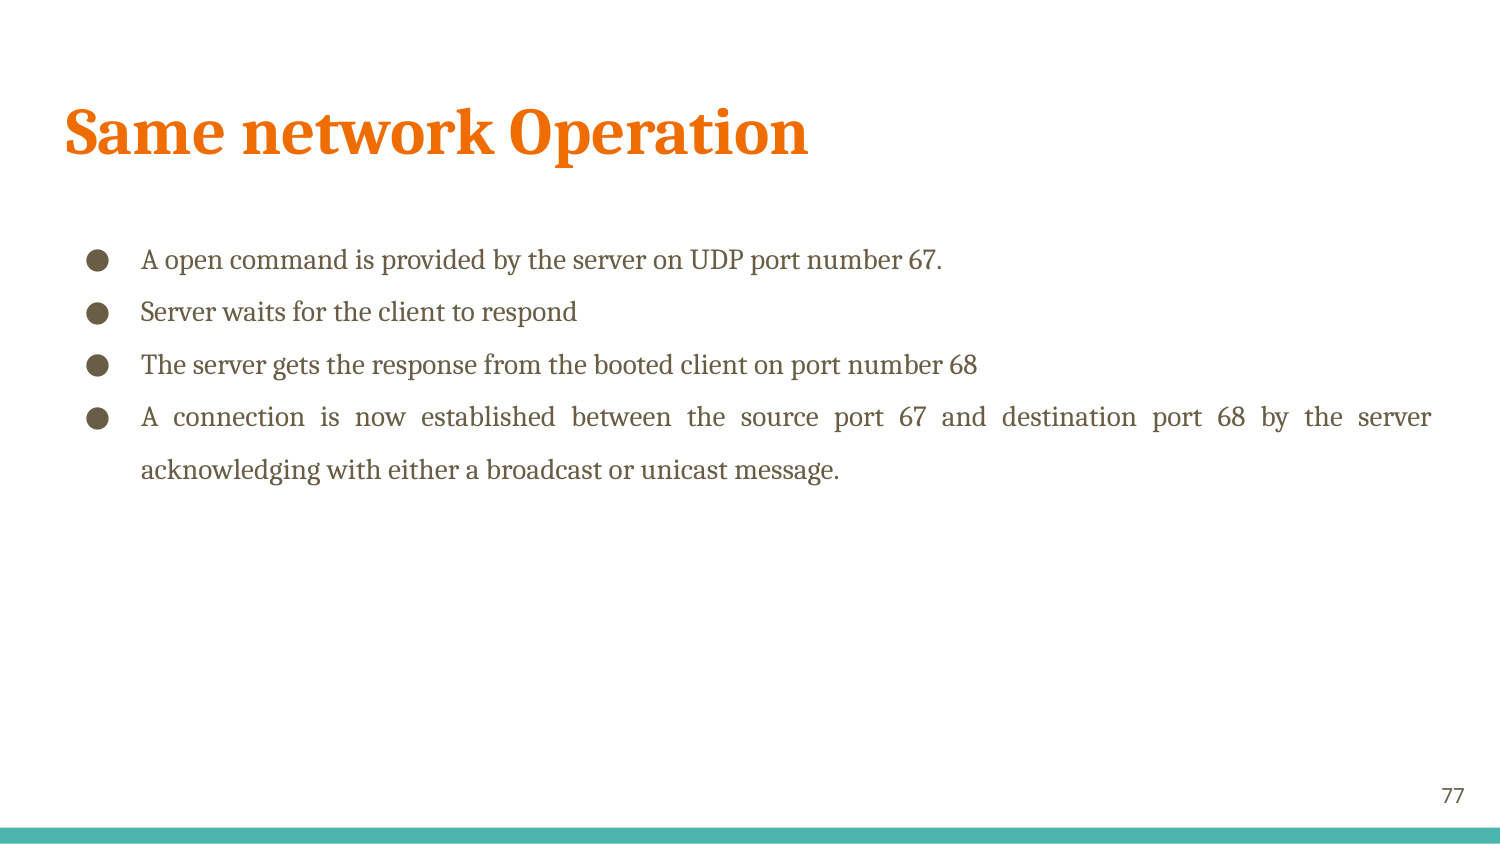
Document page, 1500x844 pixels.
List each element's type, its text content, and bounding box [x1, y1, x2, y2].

slide_number 77 [1389, 764, 1480, 830]
title Same network Operation [51, 72, 1449, 189]
list A open command is provided by the server on UDP port number 67. Server waits for the client to respond The server gets the response from the booted client on port number 68 A connection is now established between the source port 67 and destination port 68 by the server acknowledging with either a broadcast or unicast message. [51, 207, 1449, 750]
